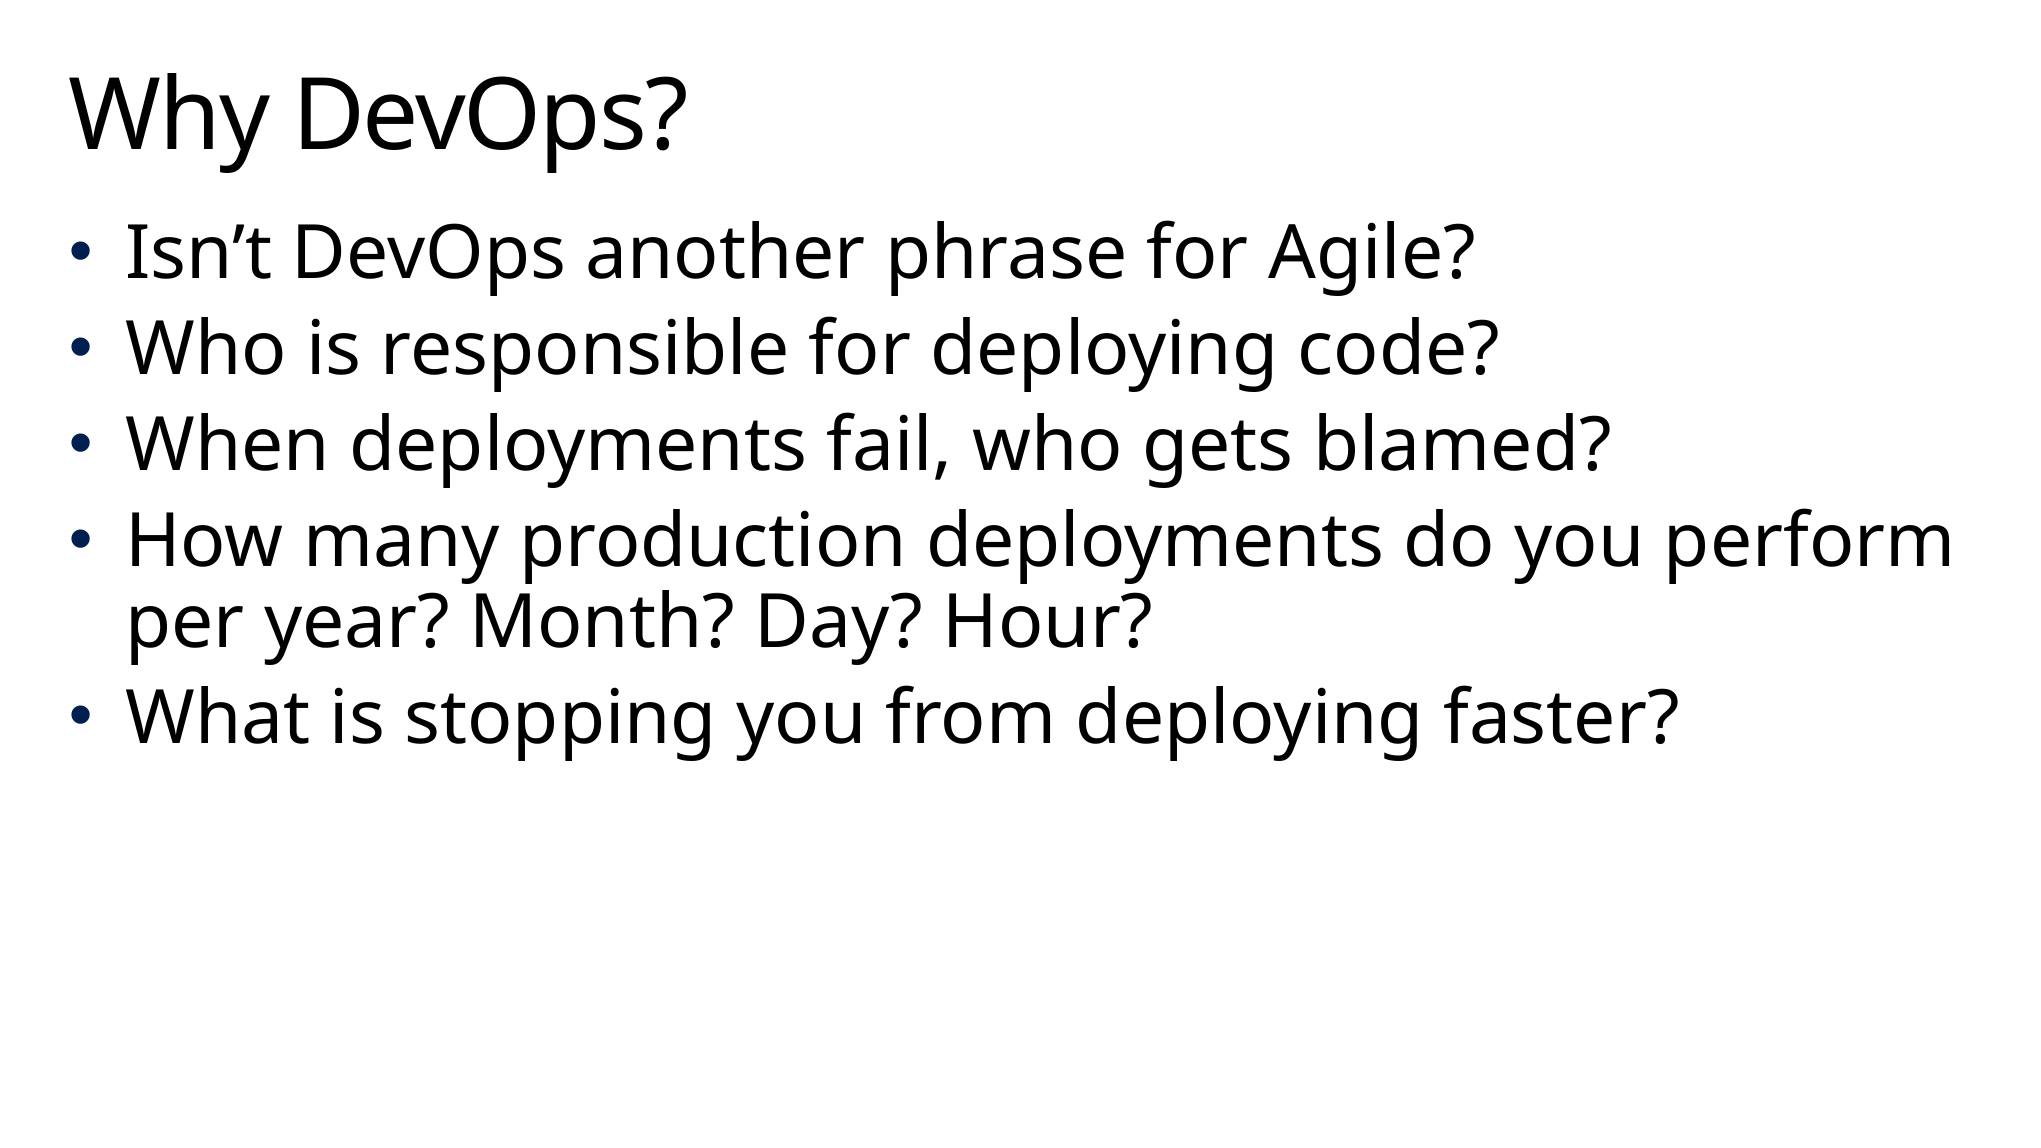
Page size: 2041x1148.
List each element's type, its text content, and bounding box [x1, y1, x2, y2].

title Why DevOps? [45, 48, 1996, 198]
list Isn’t DevOps another phrase for Agile? Who is responsible for deploying code? When deployments fail, who gets blamed? How many production deployments do you perform per year? Month? Day? Hour? What is stopping you from deploying faster? [45, 198, 1996, 893]
